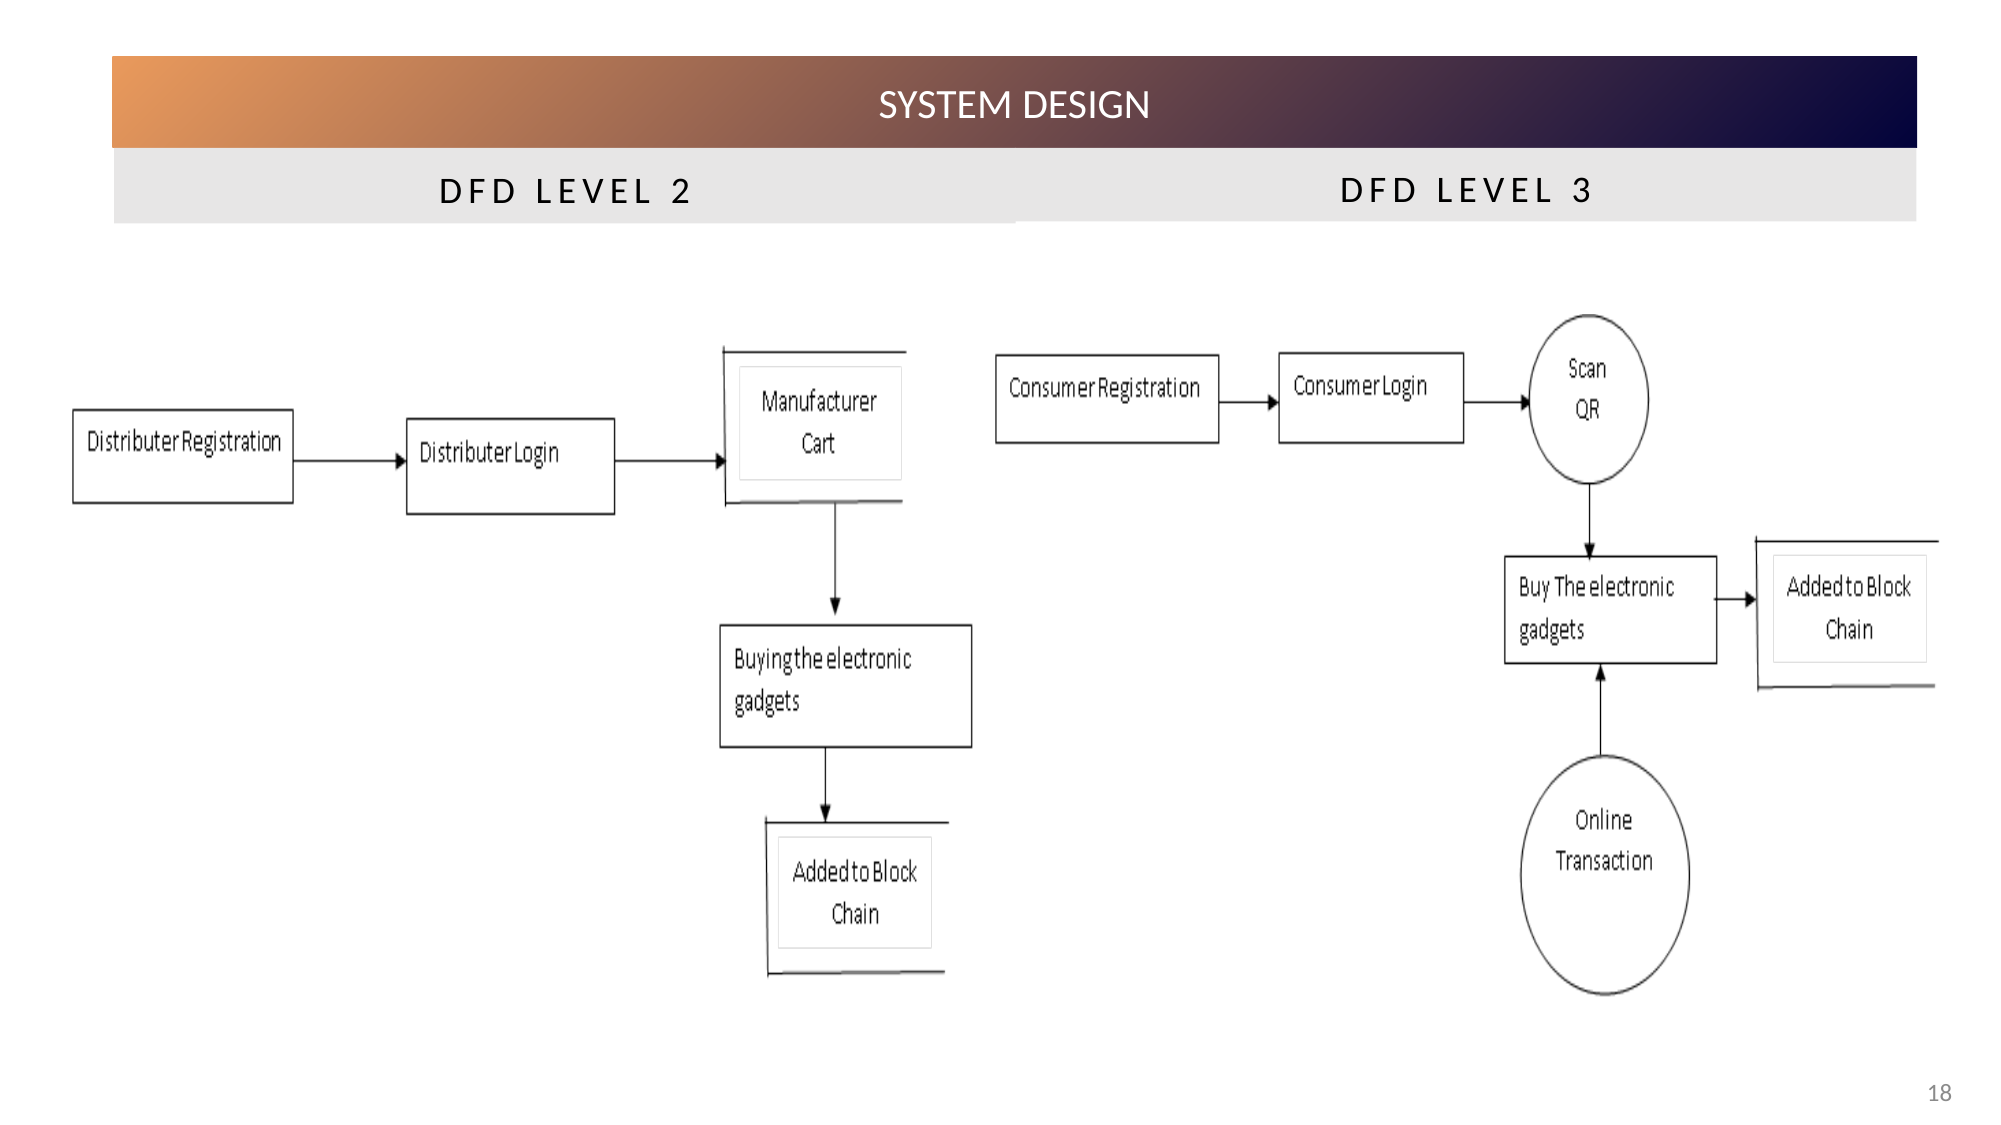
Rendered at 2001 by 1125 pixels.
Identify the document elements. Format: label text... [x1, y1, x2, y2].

title DFD Level 2 [114, 147, 1016, 224]
picture [71, 345, 974, 982]
picture [994, 314, 1942, 999]
slide_number 18 [1894, 1061, 1968, 1121]
text_box DFD Level 3 [1014, 147, 1917, 222]
text_box SYSTEM DESIGN [111, 55, 1918, 149]
